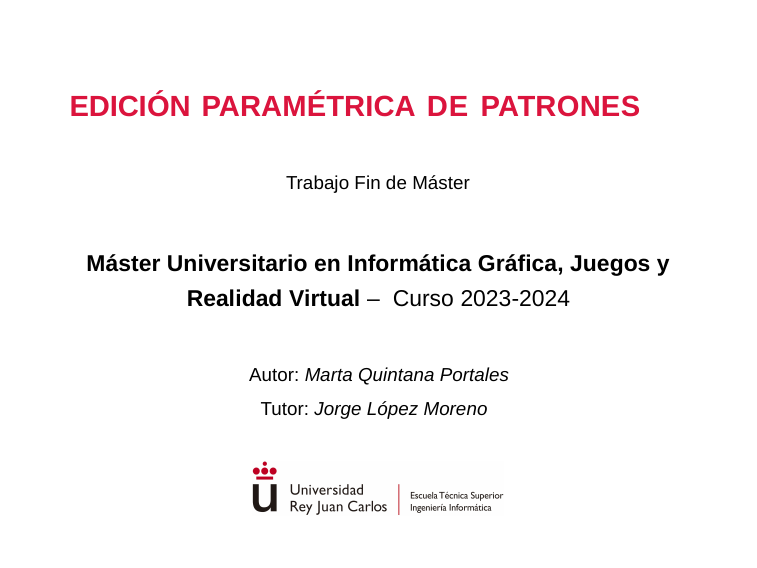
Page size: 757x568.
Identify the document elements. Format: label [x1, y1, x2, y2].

picture [0, 0, 757, 424]
picture [252, 461, 504, 516]
